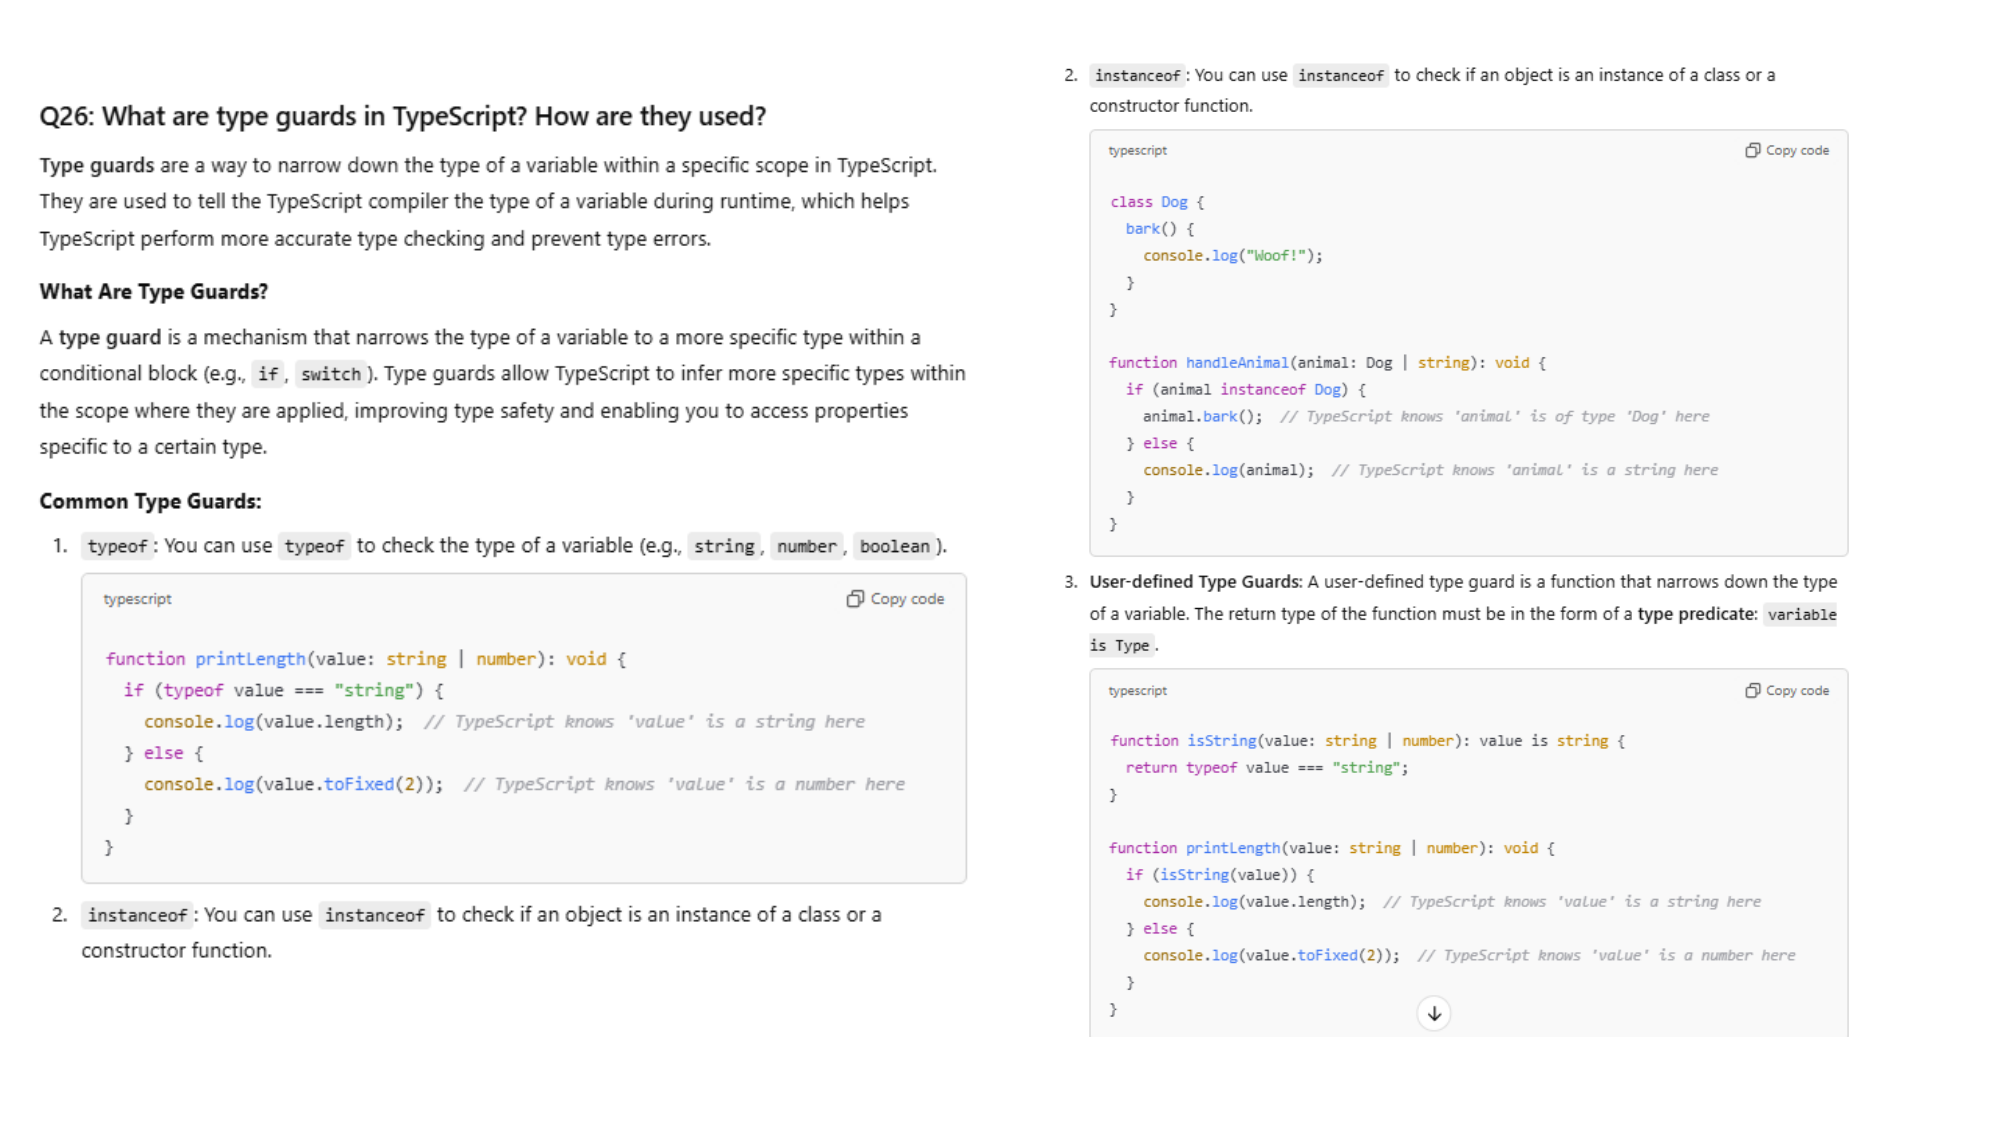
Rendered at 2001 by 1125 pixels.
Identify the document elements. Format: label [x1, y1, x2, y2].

picture [1052, 57, 1861, 1037]
picture [0, 88, 994, 975]
